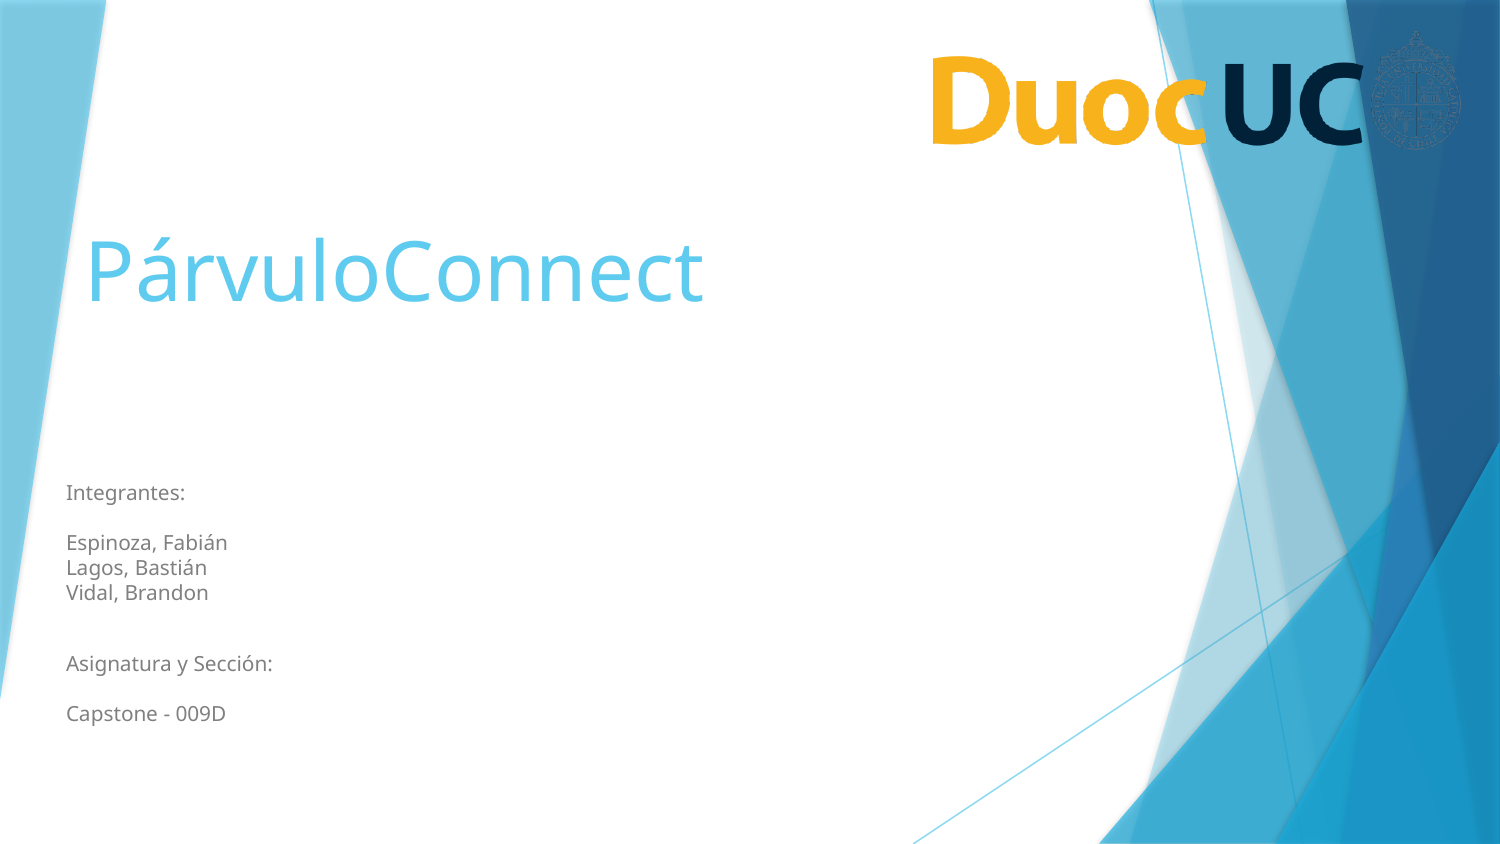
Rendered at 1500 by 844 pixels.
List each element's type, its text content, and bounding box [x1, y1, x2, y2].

title PárvuloConnect [69, 156, 1298, 380]
subtitle Integrantes: Espinoza, Fabián Lagos, Bastián Vidal, Brandon Asignatura y Sección: Capstone - 009D [51, 464, 1449, 673]
picture [924, 22, 1469, 158]
